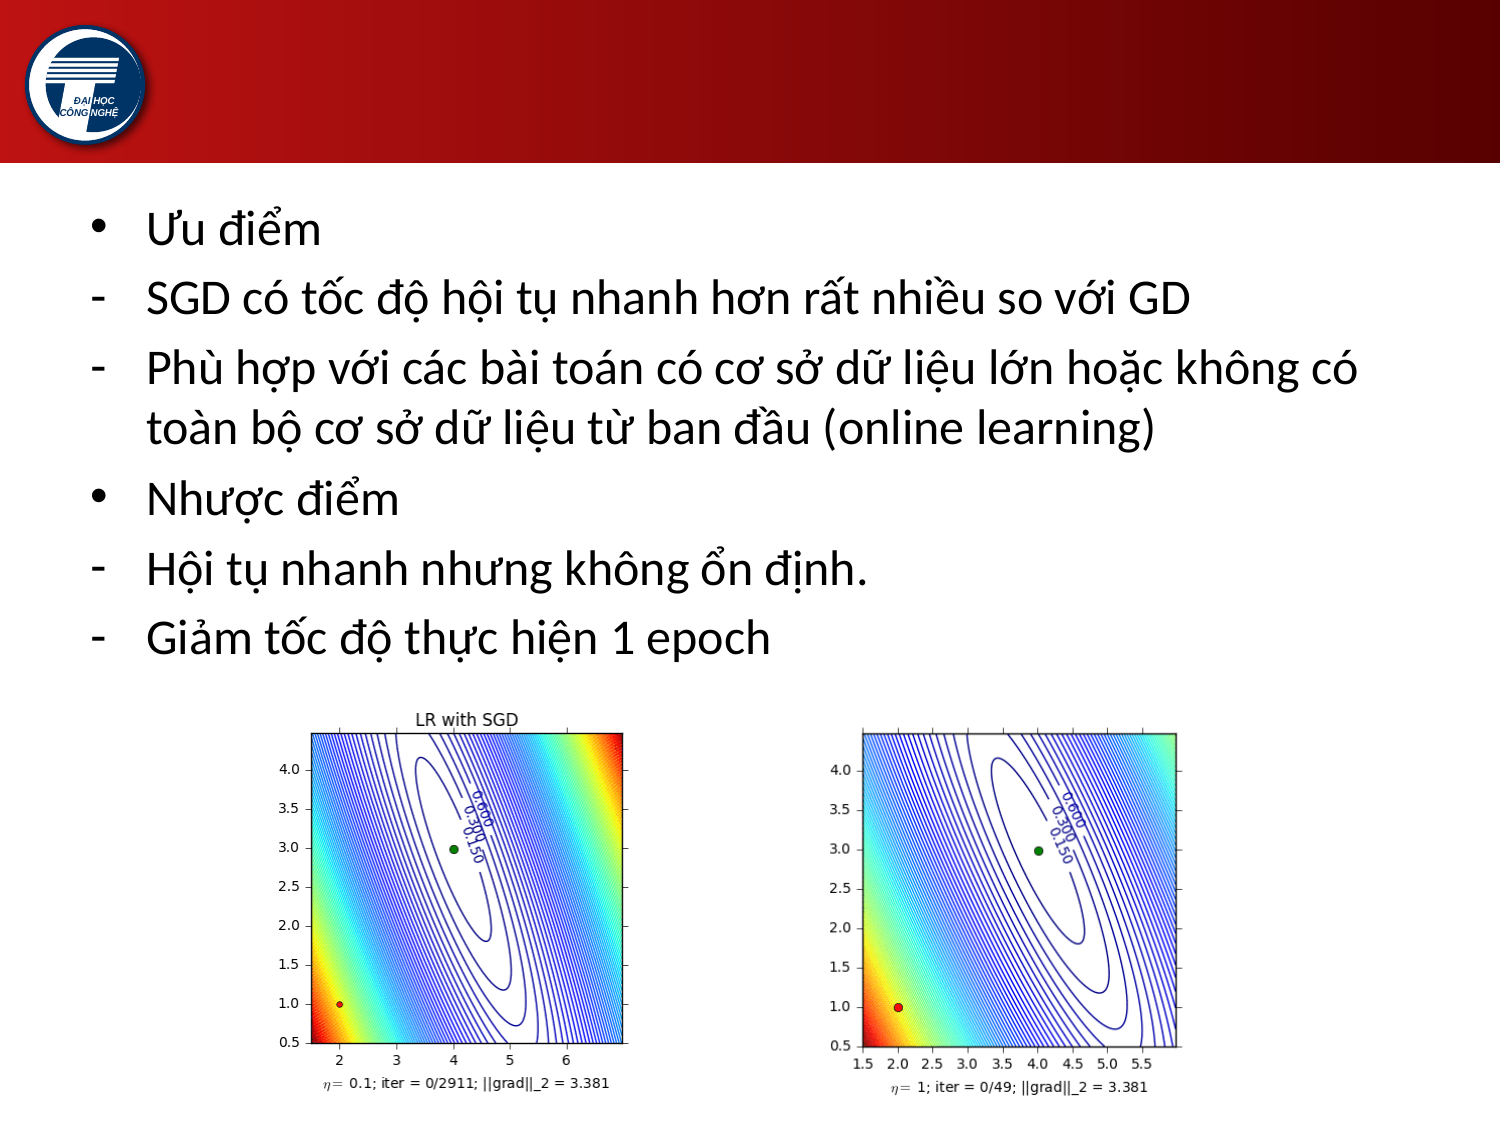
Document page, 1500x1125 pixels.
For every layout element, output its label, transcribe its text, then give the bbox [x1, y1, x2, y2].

picture [261, 693, 662, 1094]
picture [812, 693, 1216, 1097]
list Ưu điểm SGD có tốc độ hội tụ nhanh hơn rất nhiều so với GD Phù hợp với các bài toán có cơ sở dữ liệu lớn hoặc không có toàn bộ cơ sở dữ liệu từ ban đầu (online learning) Nhược điểm Hội tụ nhanh nhưng không ổn định. Giảm tốc độ thực hiện 1 epoch [75, 187, 1425, 1005]
